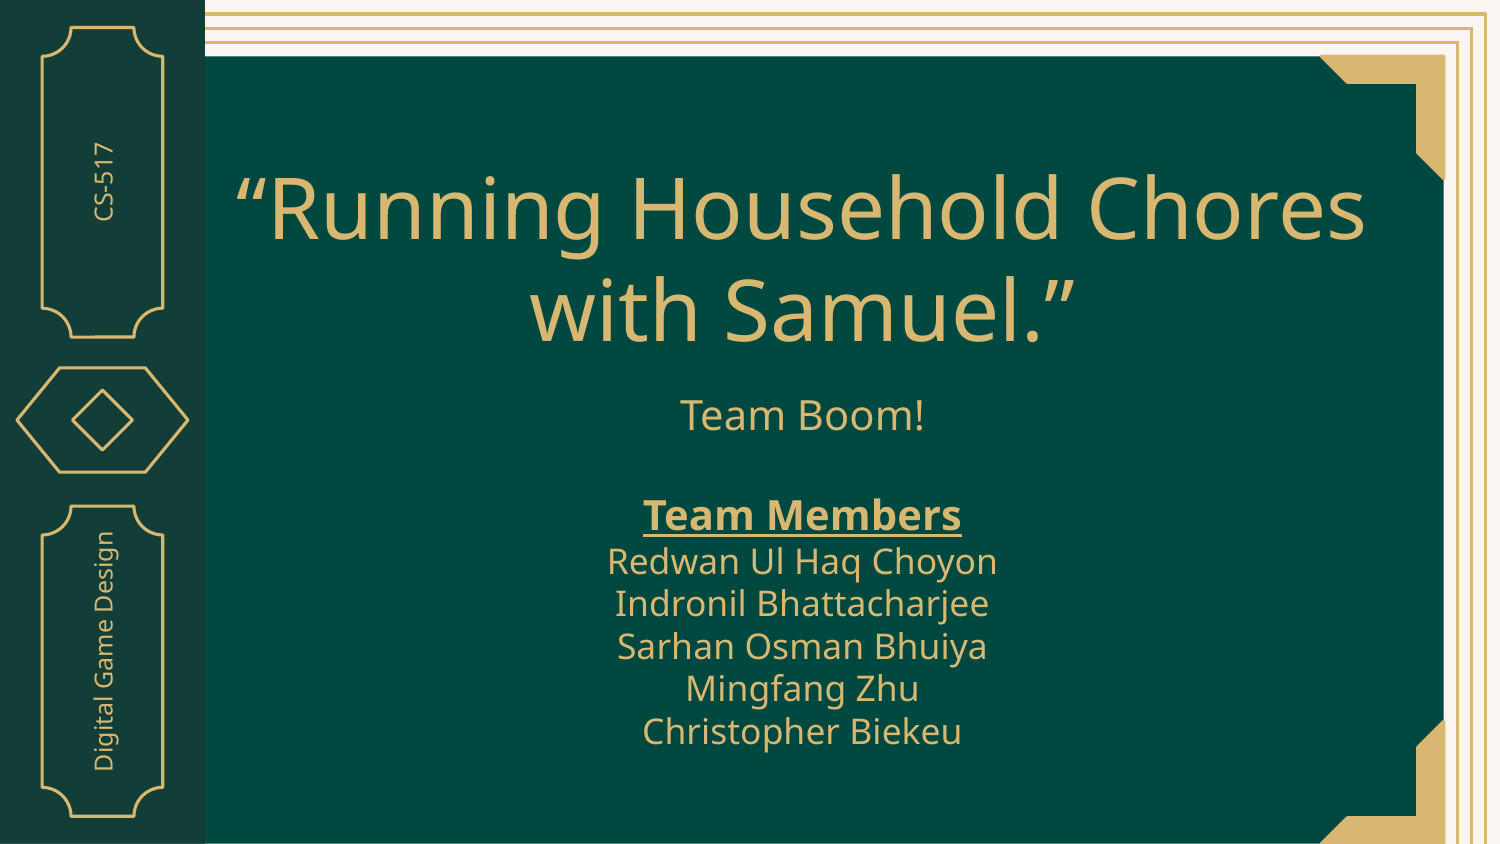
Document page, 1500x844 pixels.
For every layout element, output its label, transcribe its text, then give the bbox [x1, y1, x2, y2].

subtitle Digital Game Design [75, 490, 130, 813]
title “Running Household Chores with Samuel.” [139, 109, 1466, 374]
subtitle CS-517 [75, 42, 130, 322]
subtitle Team Boom! Team Members Redwan Ul Haq Choyon Indronil Bhattacharjee Sarhan Osman Bhuiya Mingfang Zhu Christopher Biekeu [365, 374, 1240, 813]
